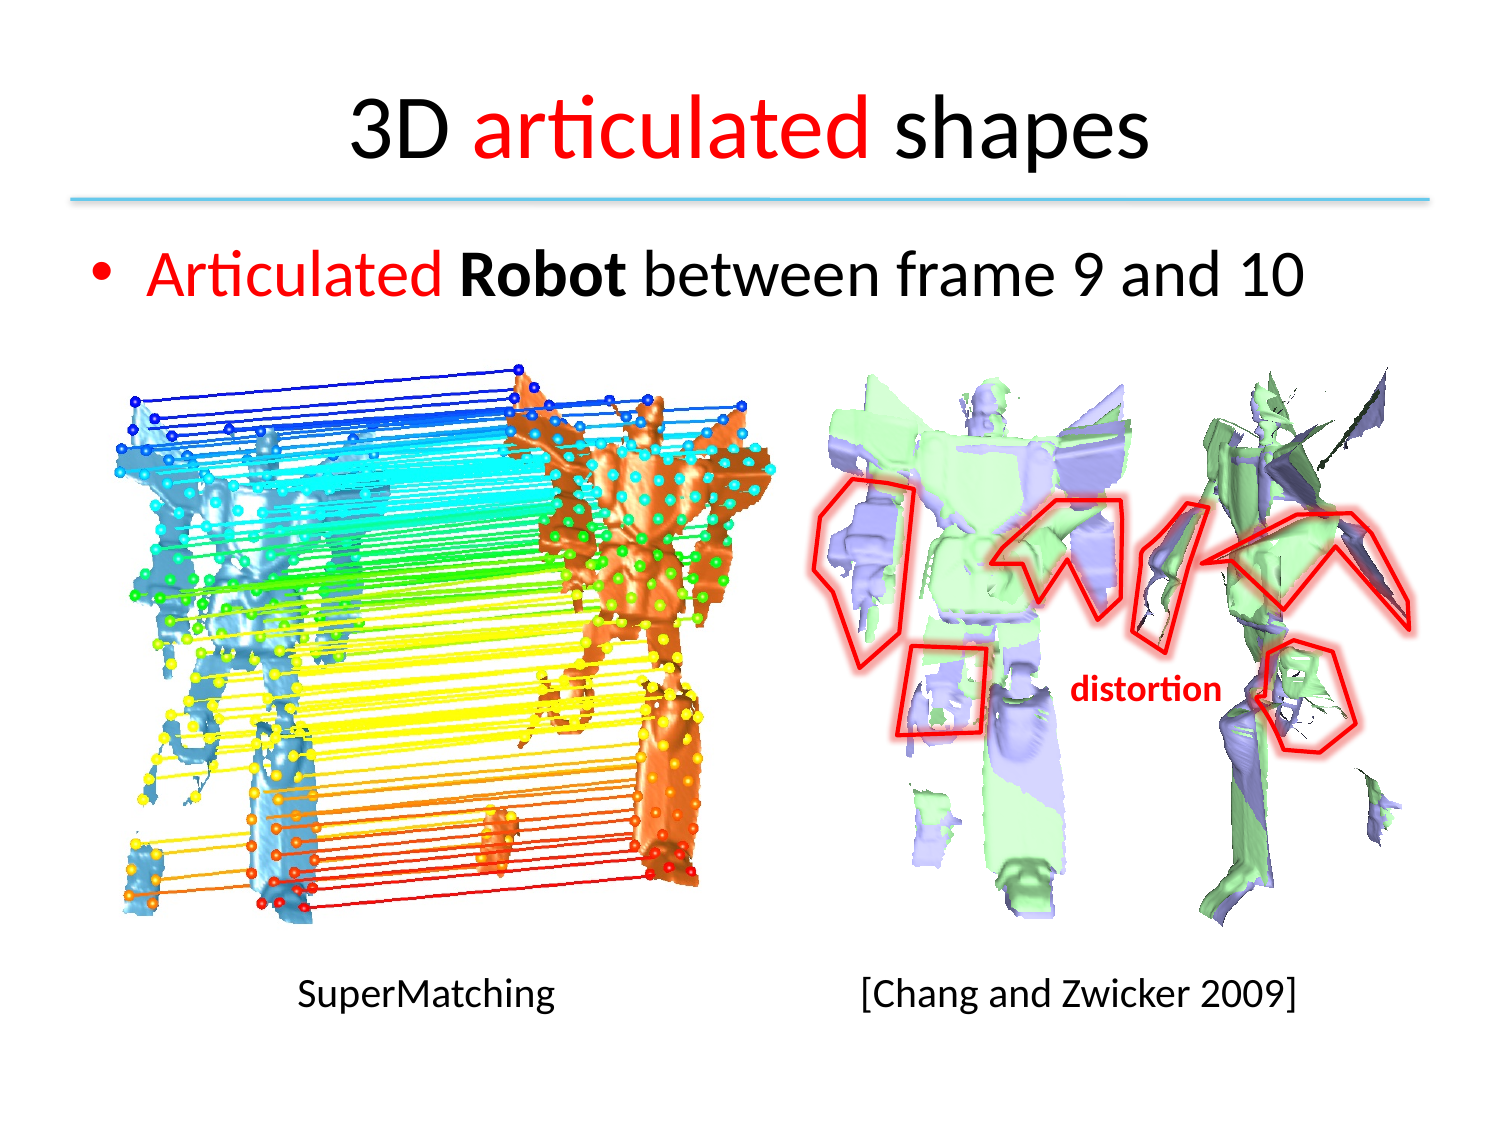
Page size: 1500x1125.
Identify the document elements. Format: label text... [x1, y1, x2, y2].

title 3D articulated shapes [75, 45, 1425, 200]
text_box SuperMatching [282, 958, 571, 1024]
list Articulated Robot between frame 9 and 10 [75, 222, 1425, 336]
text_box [813, 478, 1410, 753]
picture [93, 351, 781, 932]
picture [814, 359, 1430, 932]
text_box [Chang and Zwicker 2009] [845, 958, 1313, 1024]
